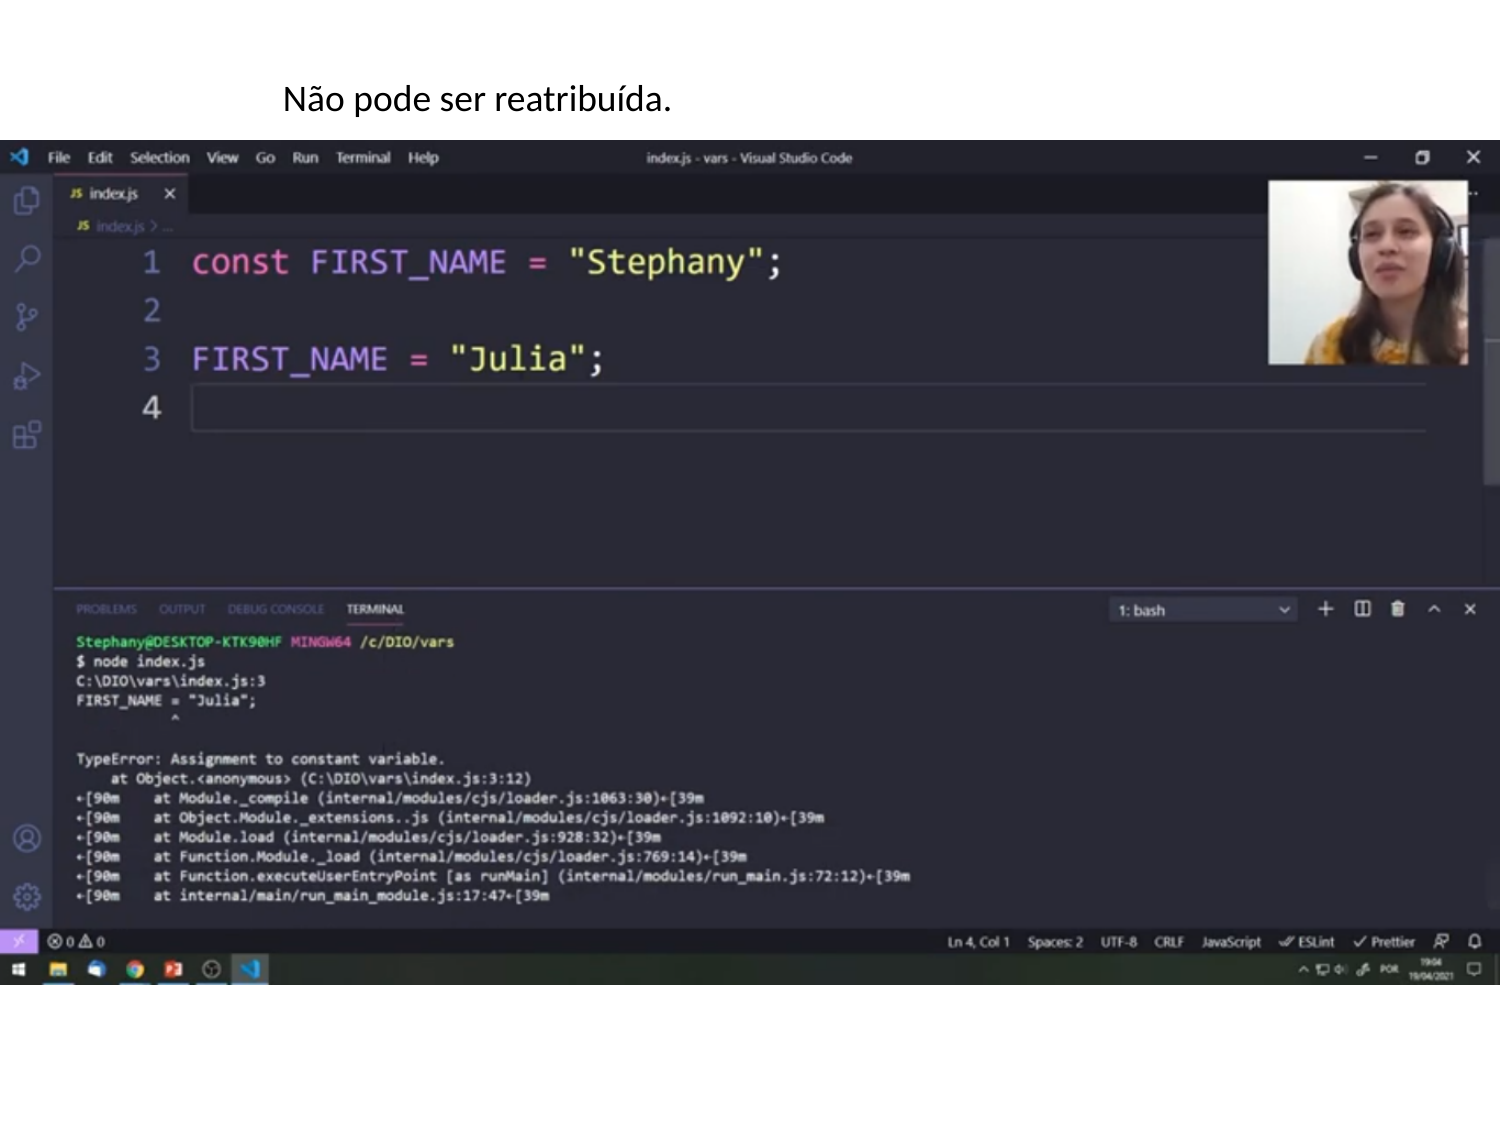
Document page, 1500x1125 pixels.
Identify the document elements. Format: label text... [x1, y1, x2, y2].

text_box Não pode ser reatribuída. [268, 66, 688, 127]
picture [0, 140, 1500, 985]
